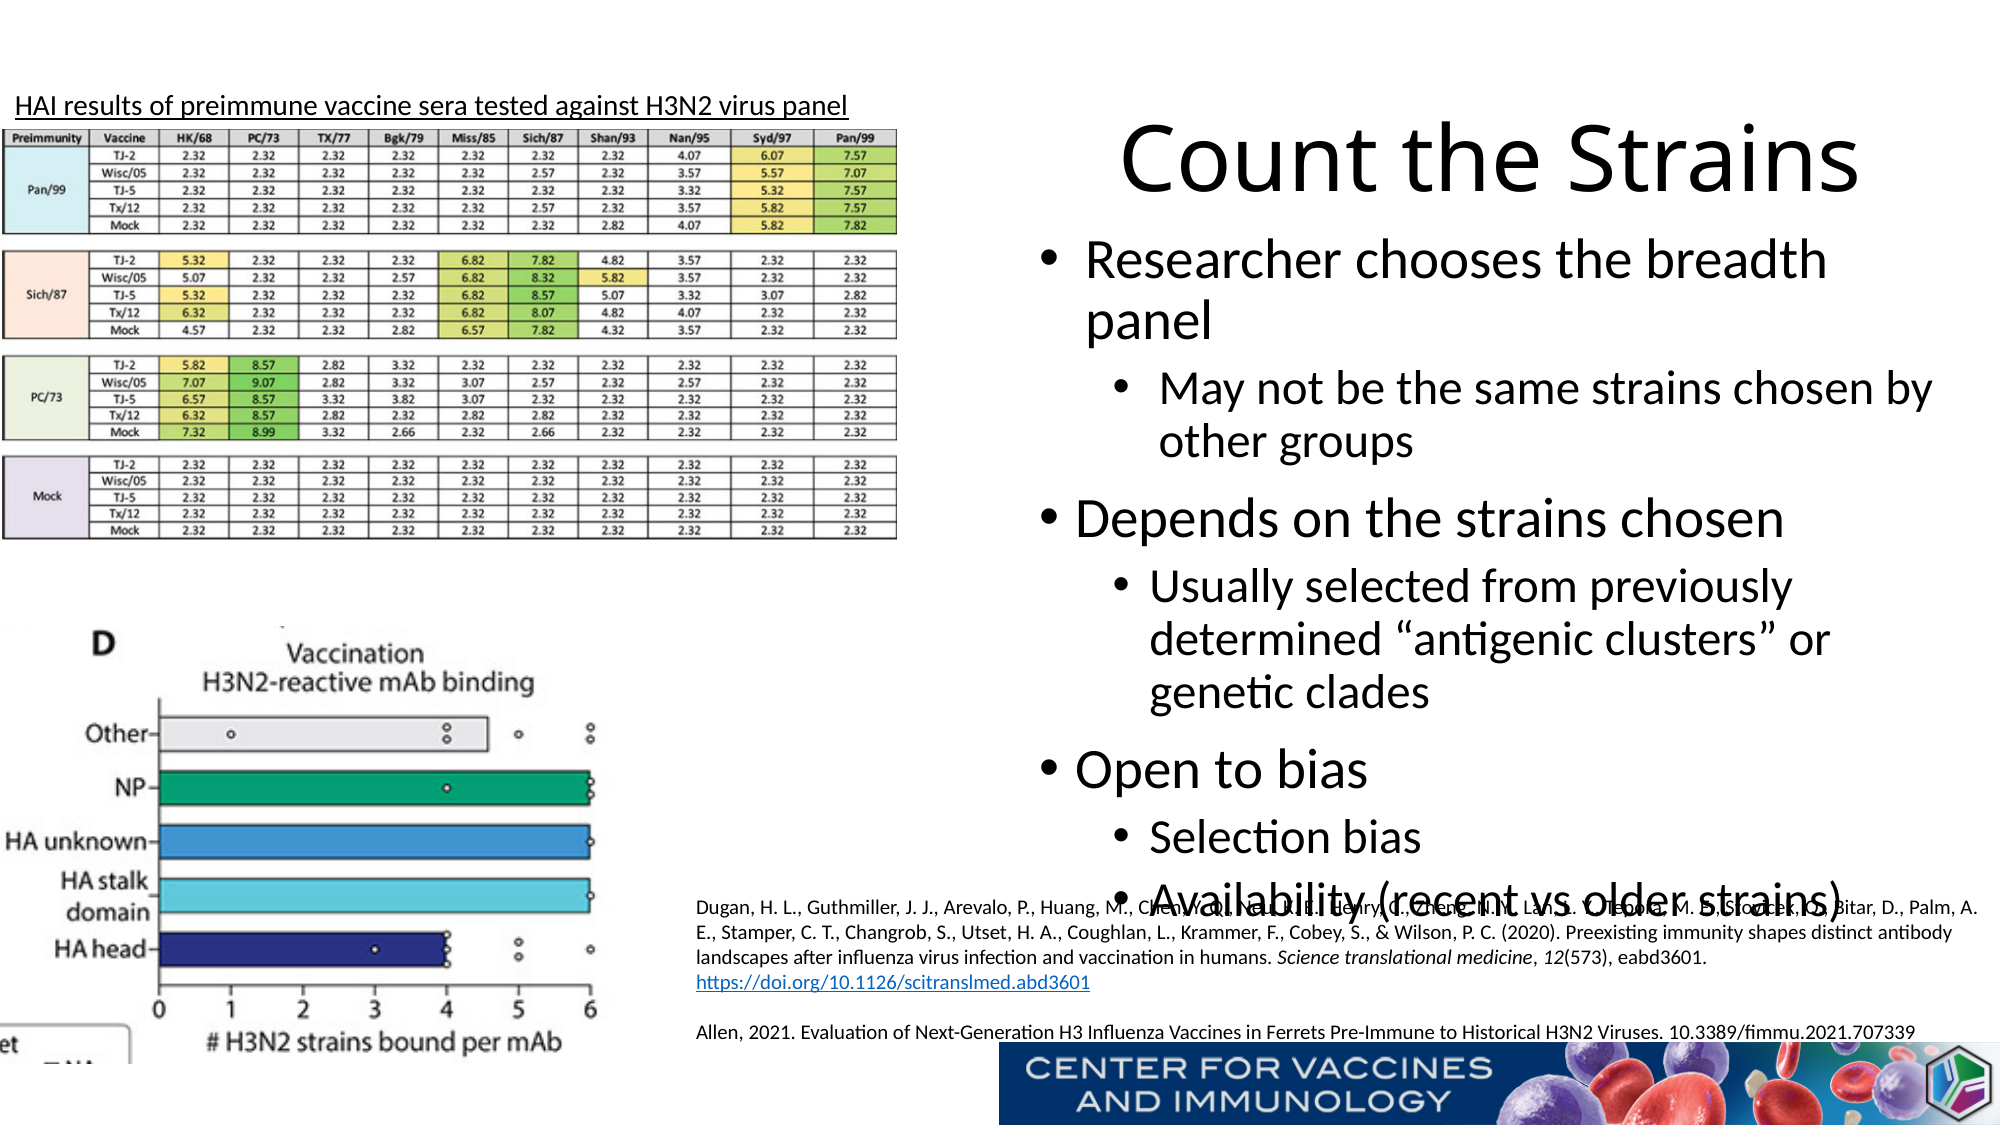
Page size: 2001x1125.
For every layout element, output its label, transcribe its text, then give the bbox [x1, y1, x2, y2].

picture [999, 1077, 2000, 1125]
text_box HAI results of preimmune vaccine sera tested against H3N2 virus panel [0, 79, 873, 129]
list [0, 626, 666, 1064]
title Count the Strains [1103, 53, 1952, 221]
list Researcher chooses the breadth panel May not be the same strains chosen by other groups Depends on the strains chosen Usually selected from previously determined “antigenic clusters” or genetic clades Open to bias Selection bias Availability (recent vs older strains) [1024, 221, 1985, 886]
picture [0, 129, 897, 540]
text_box Dugan, H. L., Guthmiller, J. J., Arevalo, P., Huang, M., Chen, Y. Q., Neu, K. E., Henry, C., Zheng, N. Y., Lan, L. Y., Tepora, M. E., Stovicek, O., Bitar, D., Palm, A. E., Stamper, C. T., Changrob, S., Utset, H. A., Coughlan, L., Krammer, F., Cobey, S., & Wilson, P. C. (2020). Preexisting immunity shapes distinct antibody landscapes after influenza virus infection and vaccination in humans. Science translational medicine, 12(573), eabd3601. https://doi.org/10.1126/scitranslmed.abd3601 Allen, 2021. Evaluation of Next-Generation H3 Influenza Vaccines in Ferrets Pre-Immune to Historical H3N2 Viruses. 10.3389/fimmu.2021.707339 [681, 886, 2000, 1077]
